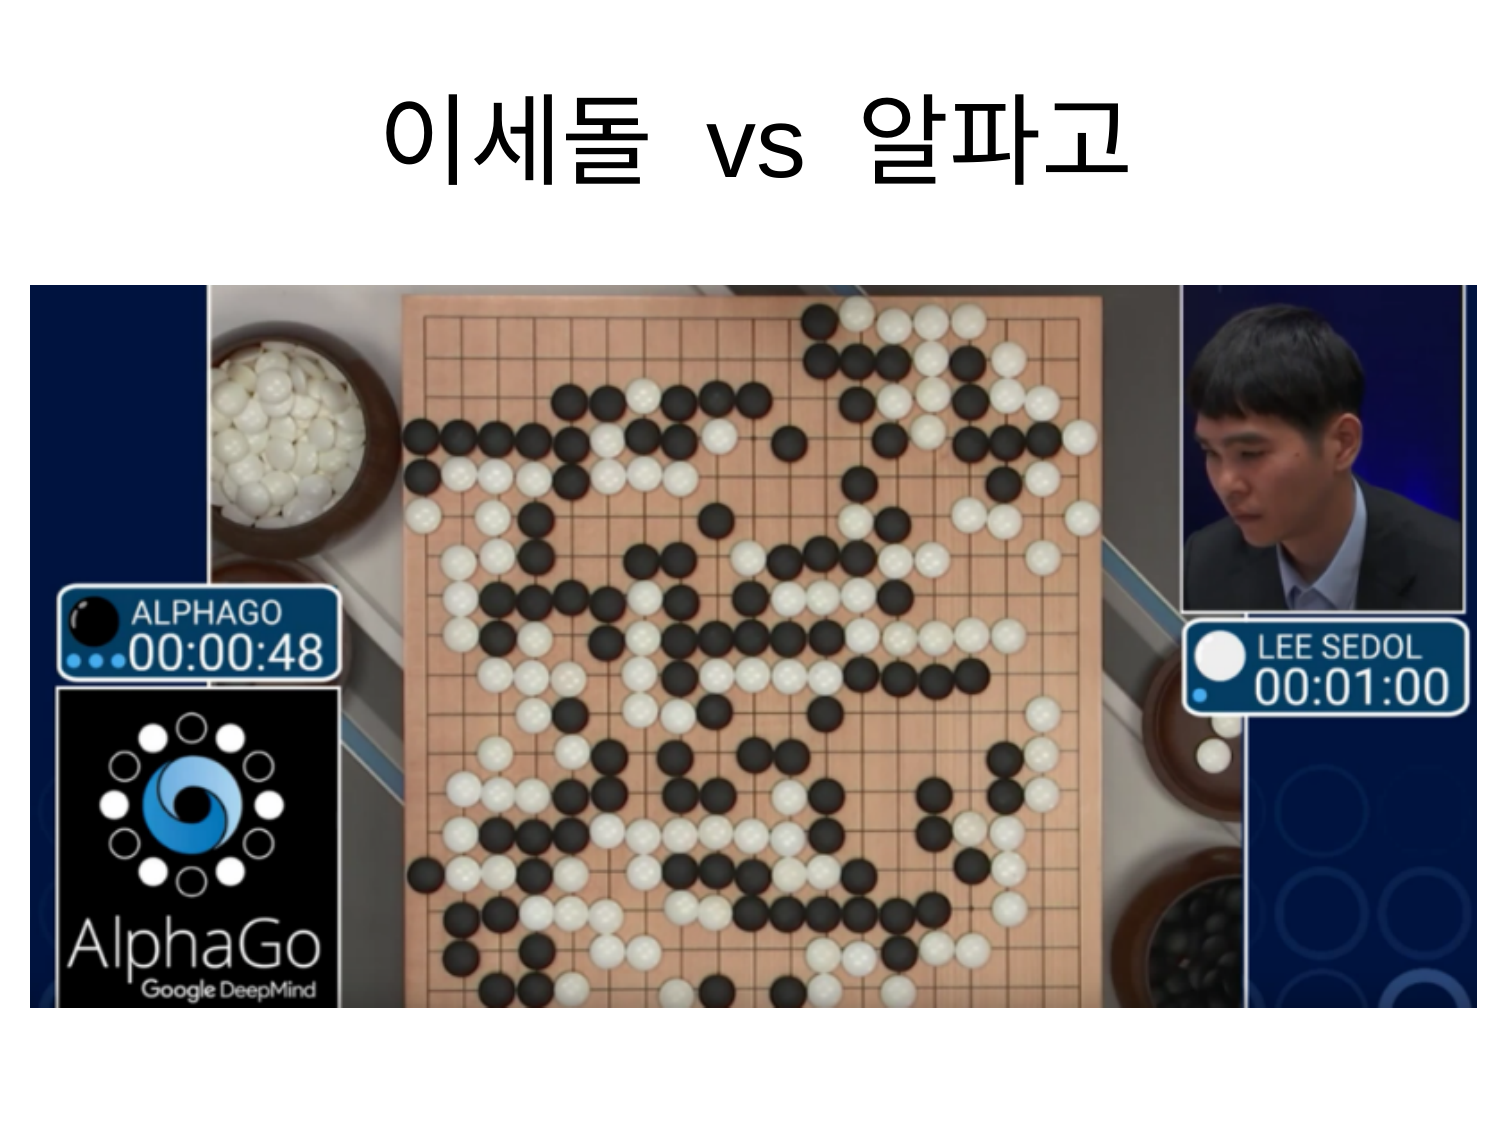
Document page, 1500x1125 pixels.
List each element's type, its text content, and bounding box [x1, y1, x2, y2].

picture [30, 285, 1477, 1008]
text_box 이세돌 vs 알파고 [159, 70, 1353, 206]
